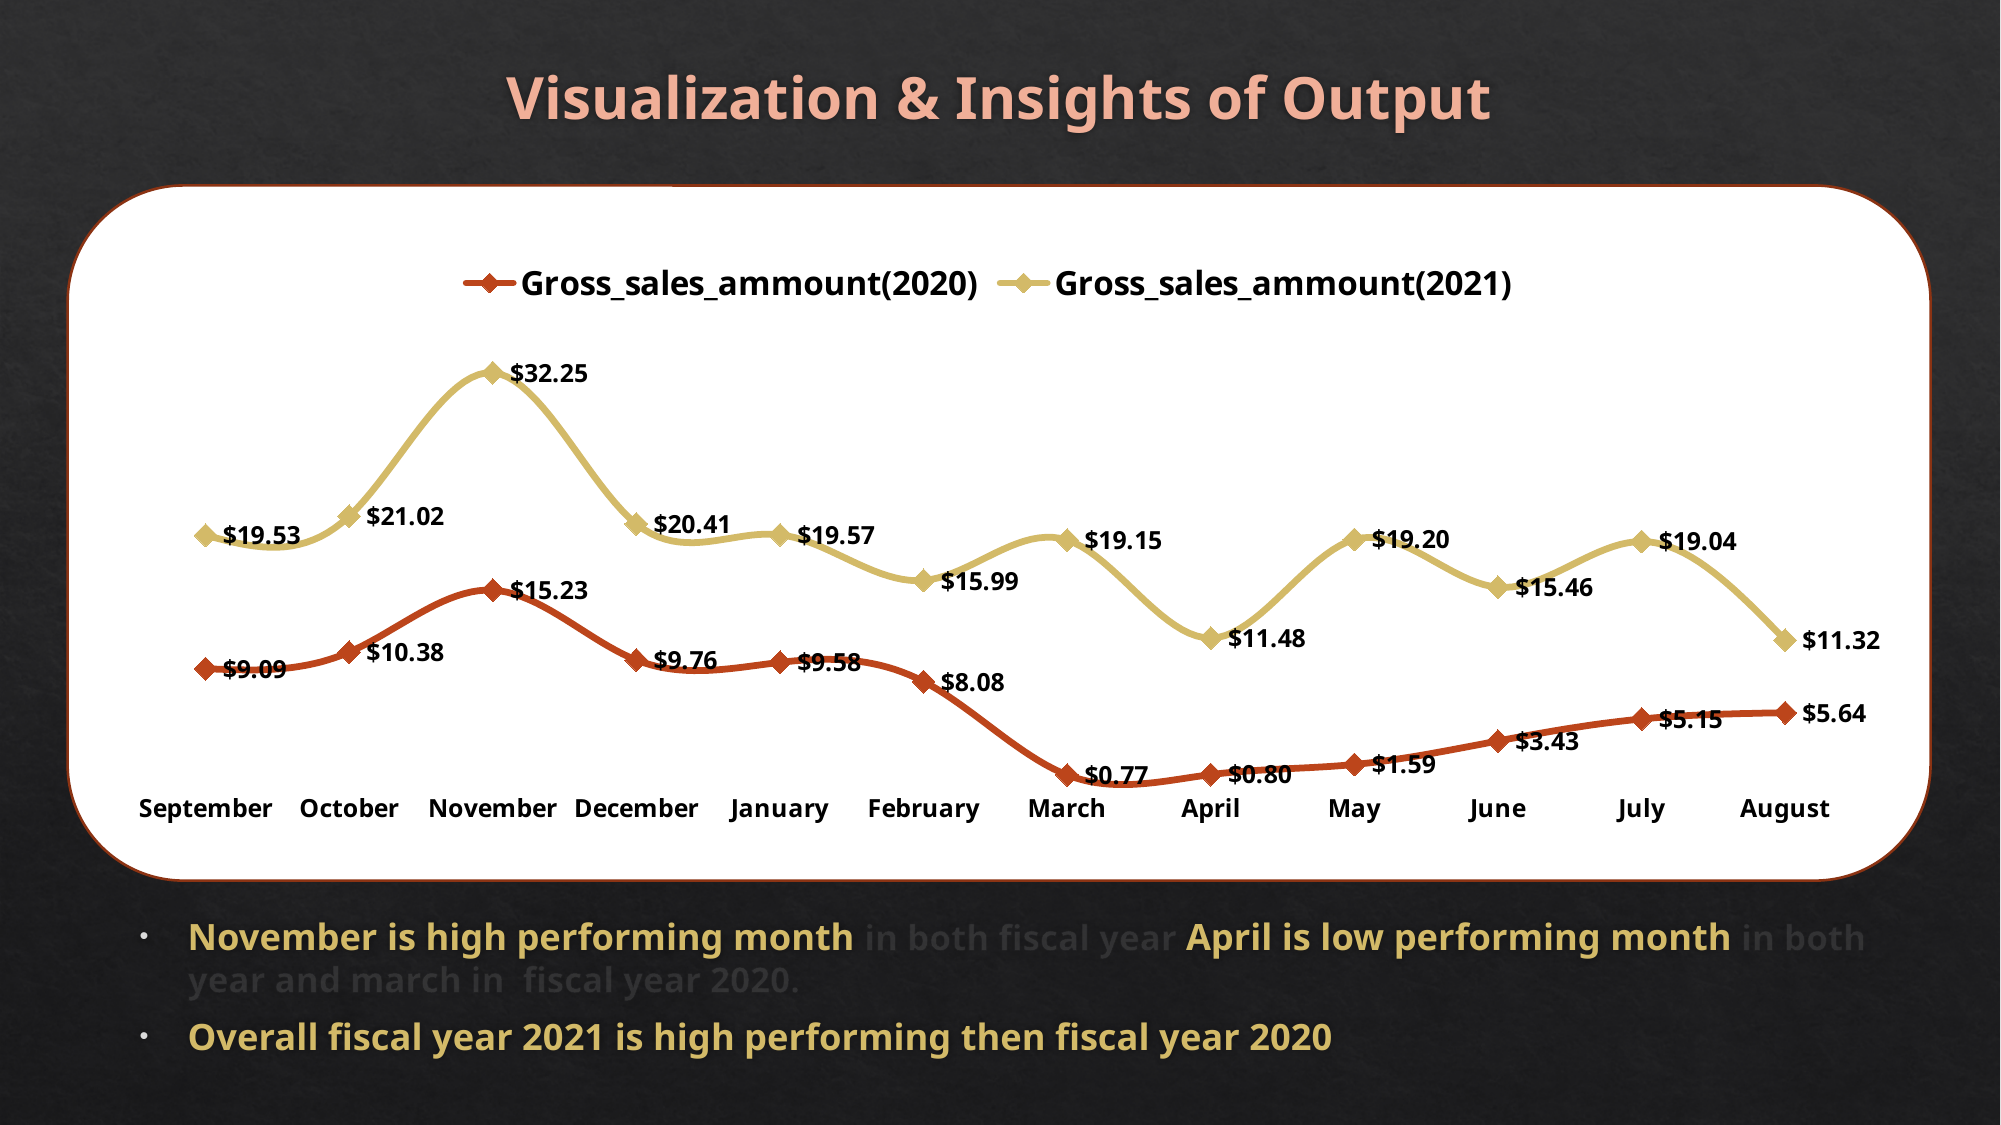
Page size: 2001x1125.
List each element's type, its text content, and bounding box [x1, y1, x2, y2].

text_box [66, 184, 1932, 882]
chart [104, 243, 1881, 835]
text_box November is high performing month in both fiscal year April is low performing month in both year and march in fiscal year 2020. Overall fiscal year 2021 is high performing then fiscal year 2020 [124, 906, 1910, 1066]
text_box Visualization & Insights of Output [149, 33, 1849, 160]
